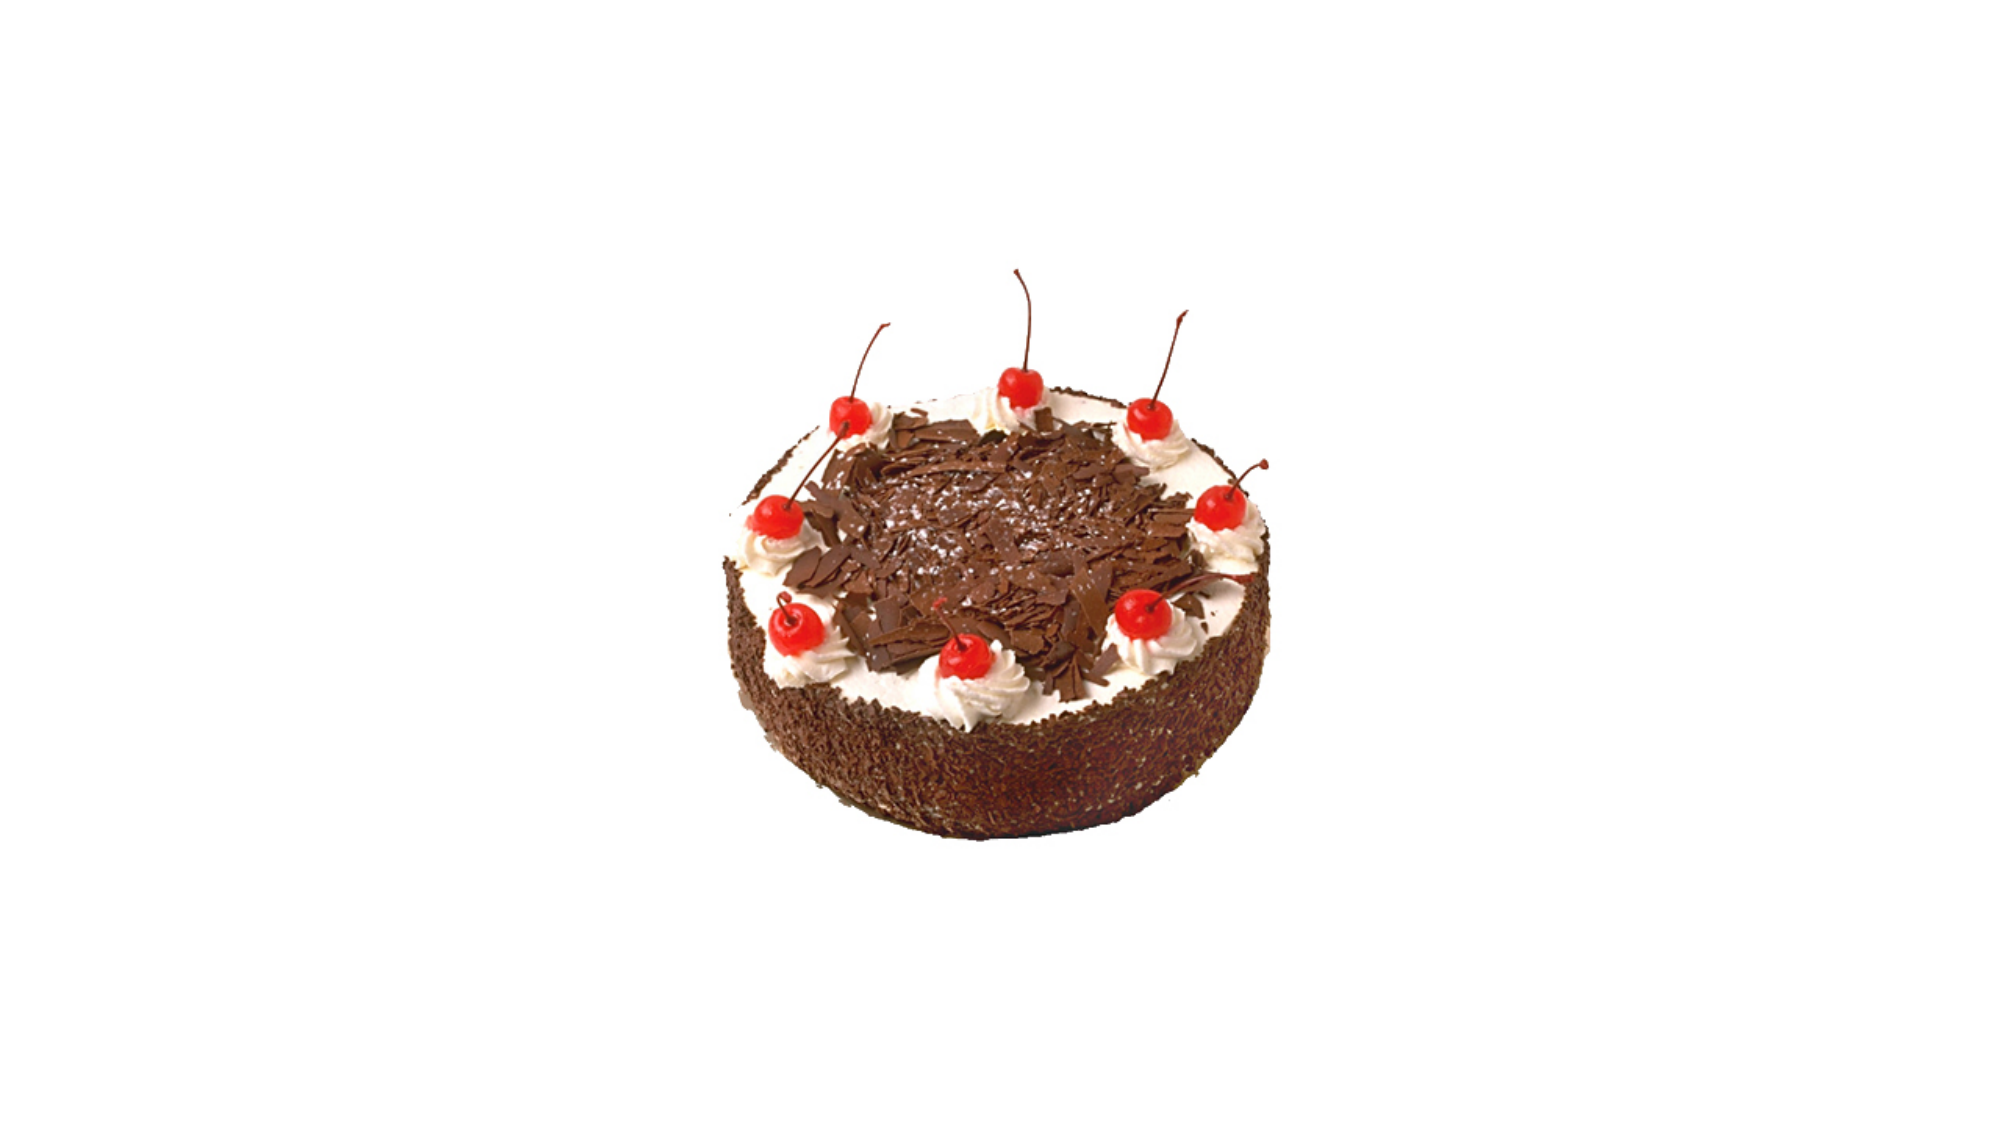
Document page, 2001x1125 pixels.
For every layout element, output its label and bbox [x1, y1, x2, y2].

picture [531, 210, 1469, 914]
